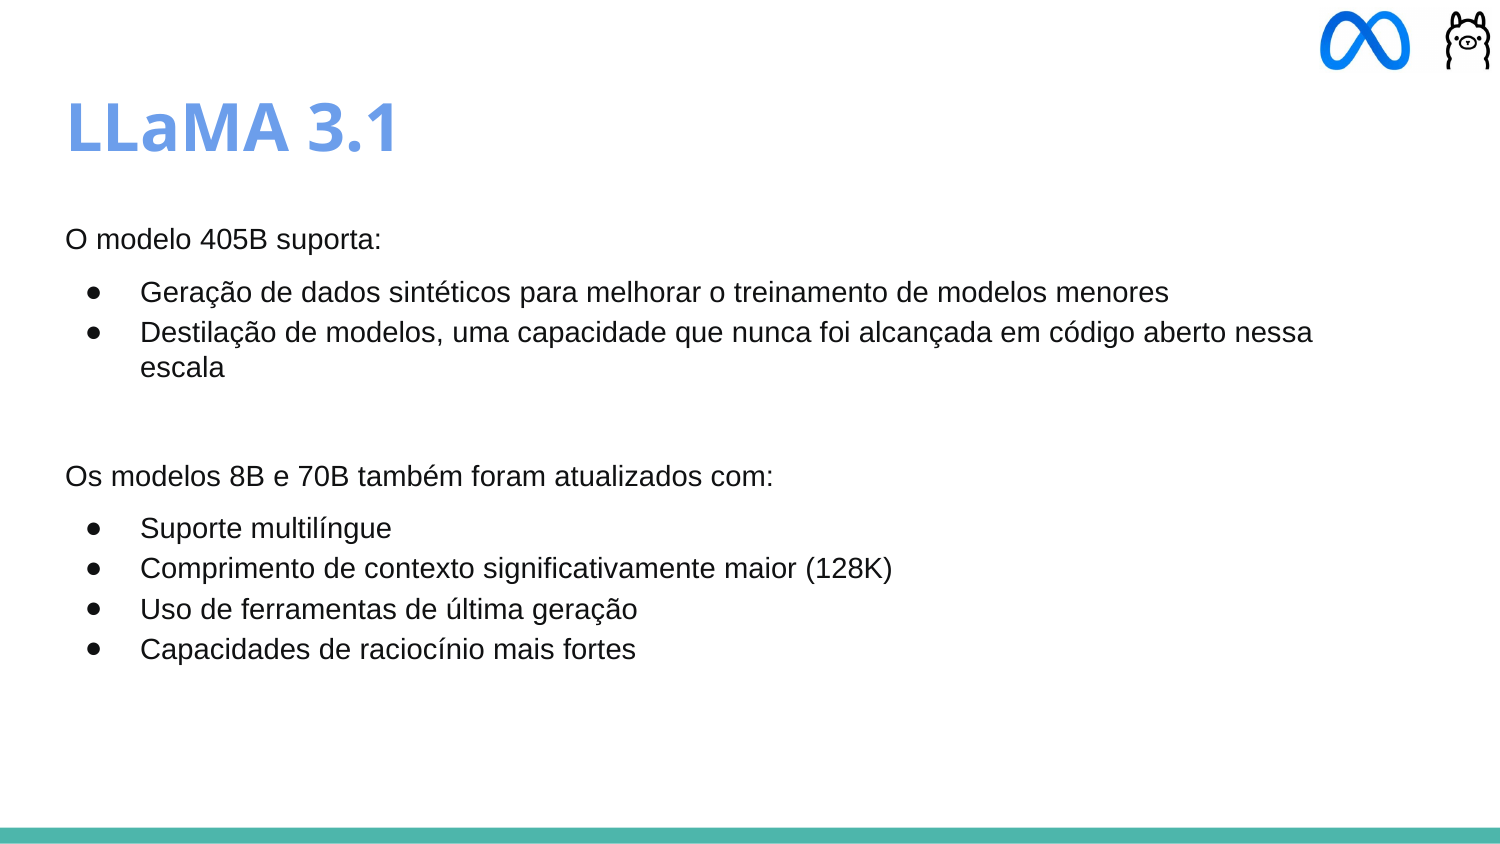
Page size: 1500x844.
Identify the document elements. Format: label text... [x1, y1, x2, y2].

title LLaMA 3.1 [11, 8, 1056, 227]
text_box O modelo 405B suporta: Geração de dados sintéticos para melhorar o treinamento de modelos menores Destilação de modelos, uma capacidade que nunca foi alcançada em código aberto nessa escala Os modelos 8B e 70B também foram atualizados com: Suporte multilíngue Comprimento de contexto significativamente maior (128K) Uso de ferramentas de última geração Capacidades de raciocínio mais fortes [63, 200, 1403, 665]
picture [1319, 6, 1492, 74]
